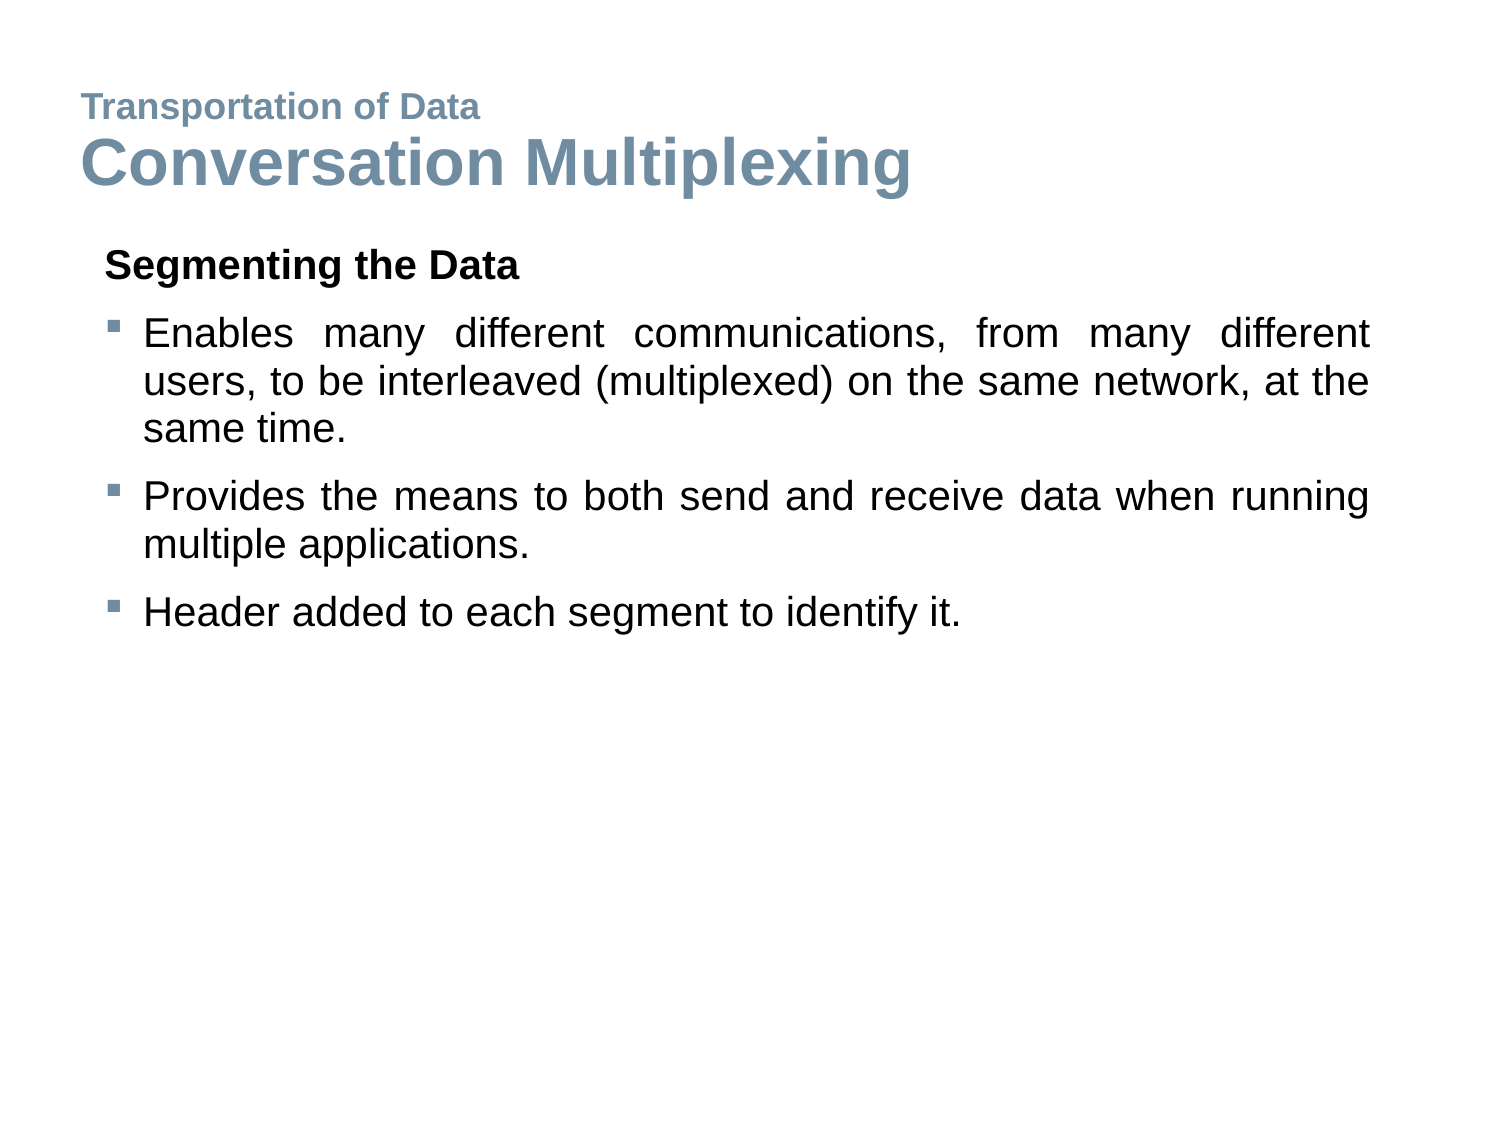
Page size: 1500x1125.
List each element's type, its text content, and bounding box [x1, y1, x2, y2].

list Segmenting the Data Enables many different communications, from many different users, to be interleaved (multiplexed) on the same network, at the same time. Provides the means to both send and receive data when running multiple applications. Header added to each segment to identify it. [90, 234, 1385, 963]
title Transportation of Data Conversation Multiplexing [66, 68, 1404, 207]
